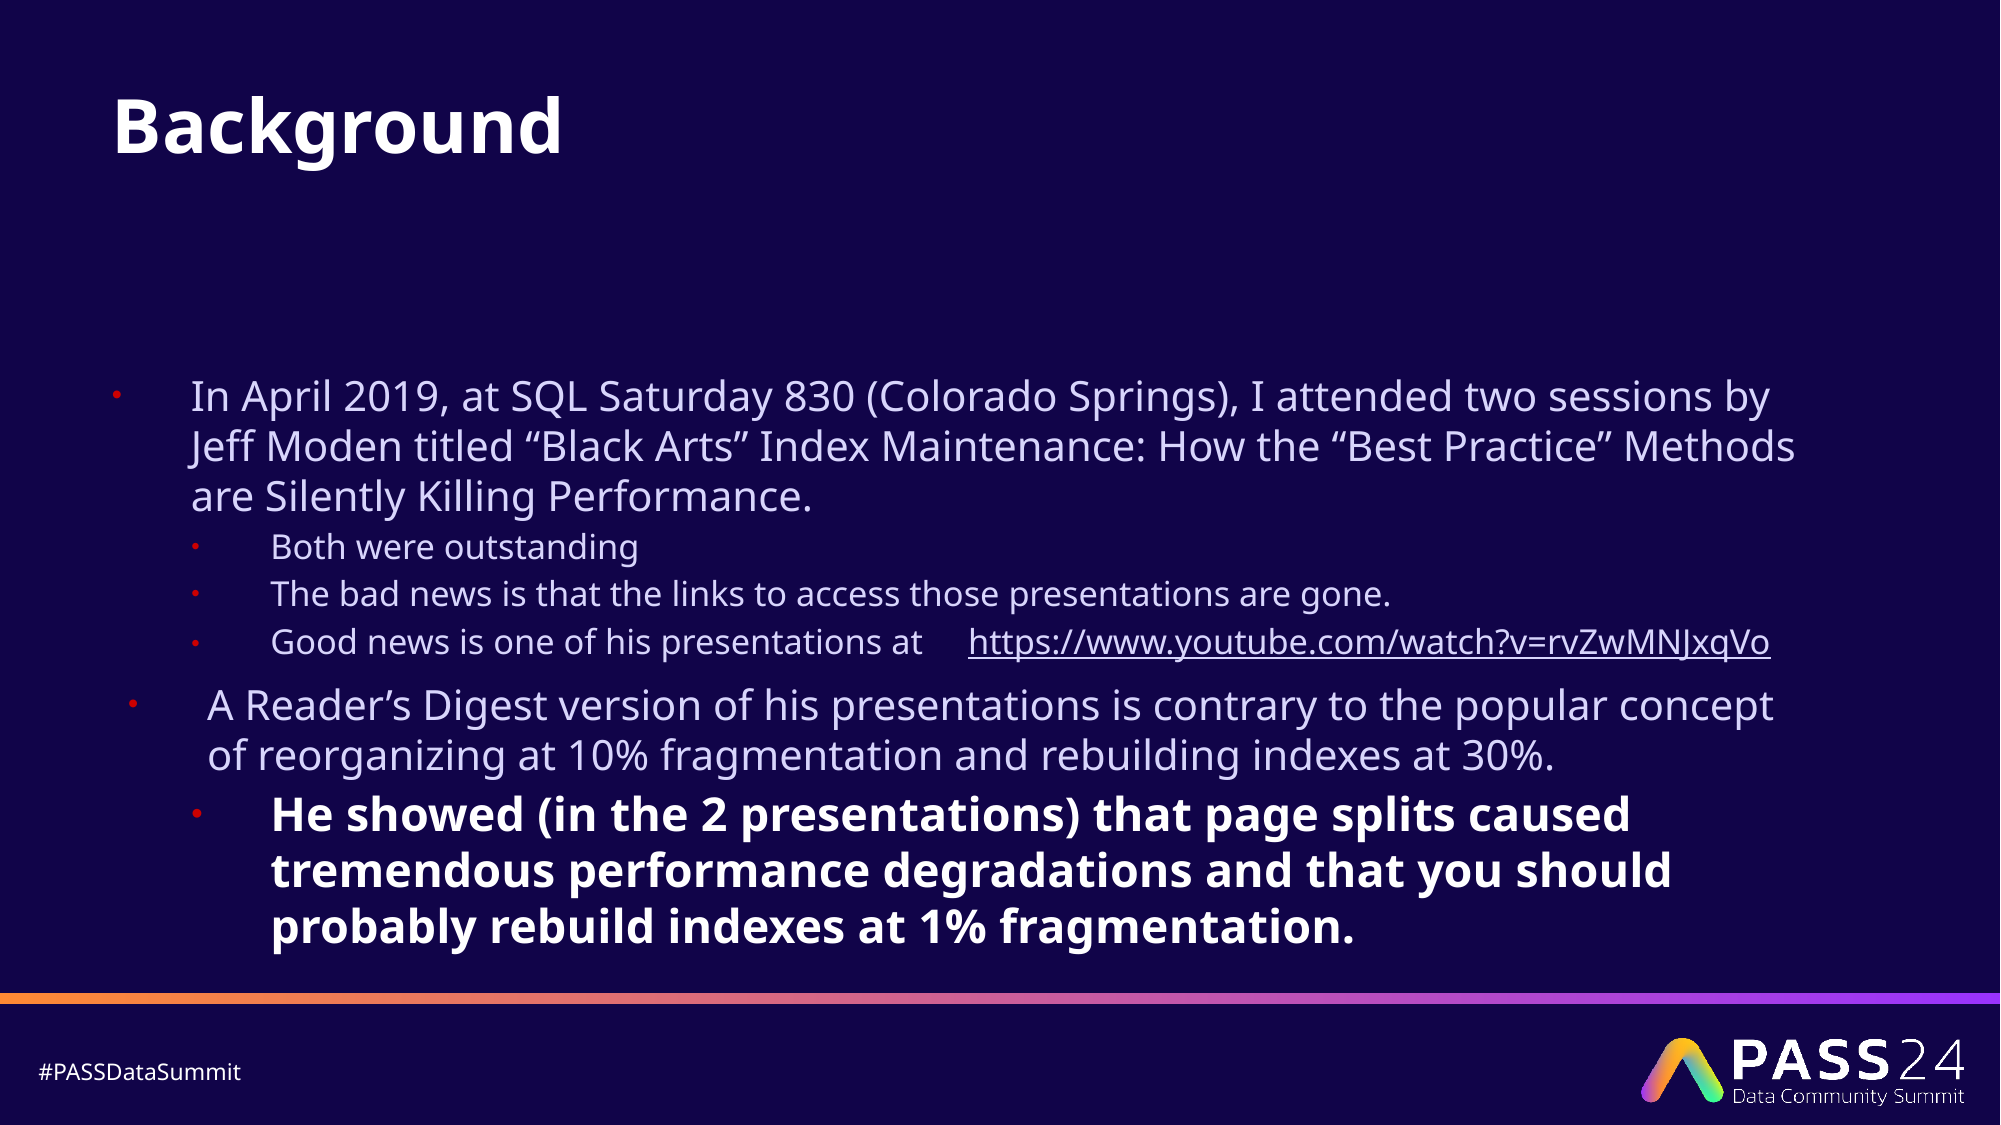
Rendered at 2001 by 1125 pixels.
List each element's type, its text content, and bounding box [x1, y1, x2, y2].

list In April 2019, at SQL Saturday 830 (Colorado Springs), I attended two sessions by Jeff Moden titled “Black Arts” Index Maintenance: How the “Best Practice” Methods are Silently Killing Performance. Both were outstanding The bad news is that the links to access those presentations are gone. Good news is one of his presentations at https://www.youtube.com/watch?v=rvZwMNJxqVo A Reader’s Digest version of his presentations is contrary to the popular concept of reorganizing at 10% fragmentation and rebuilding indexes at 30%. He showed (in the 2 presentations) that page splits caused tremendous performance degradations and that you should probably rebuild indexes at 1% fragmentation. [96, 299, 1822, 982]
picture [1639, 1036, 1966, 1108]
title Background [96, 80, 1642, 299]
